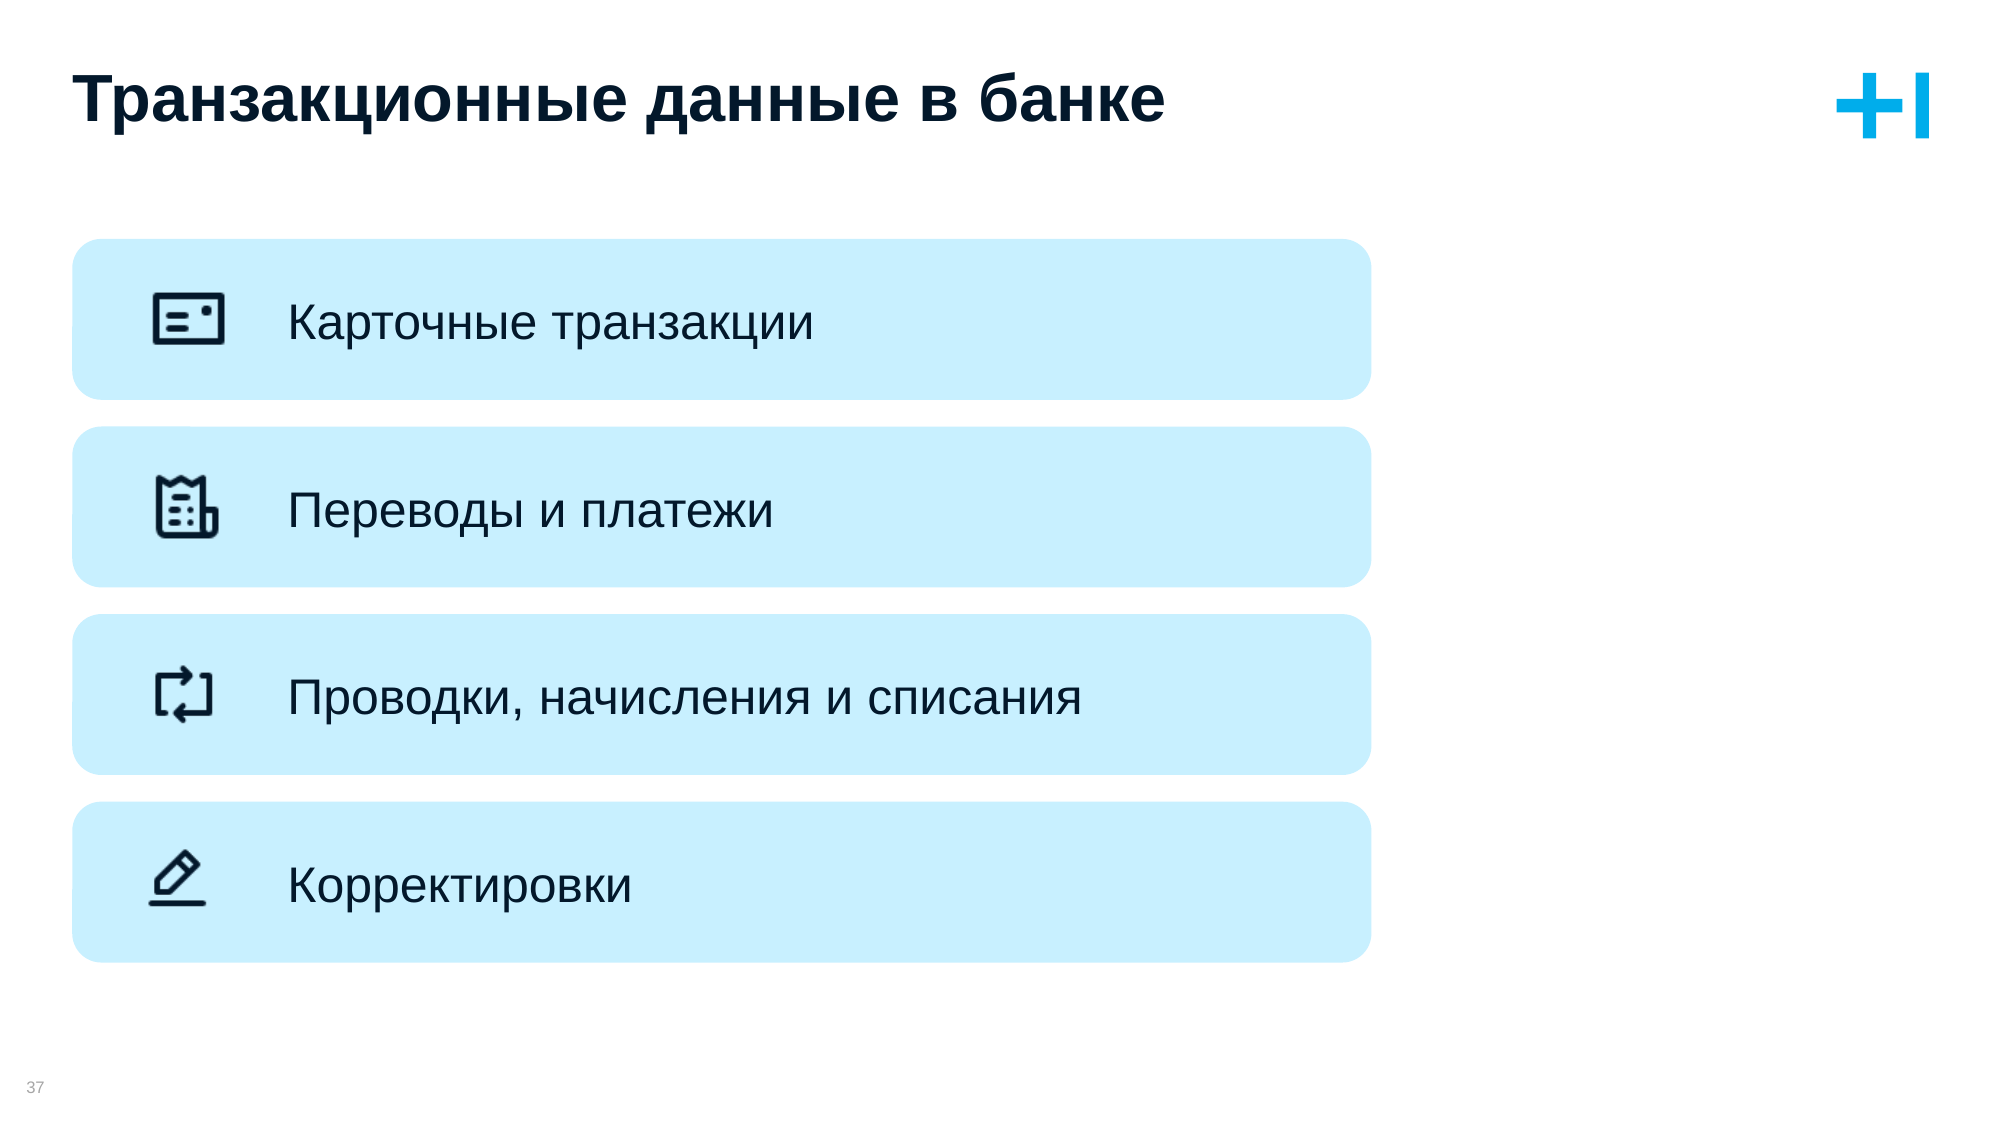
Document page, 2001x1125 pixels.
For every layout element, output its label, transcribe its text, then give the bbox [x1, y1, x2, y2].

text_box Переводы и платежи [71, 425, 1373, 589]
picture [150, 280, 228, 359]
text_box Карточные транзакции [71, 237, 1373, 401]
text_box Корректировки [71, 800, 1373, 964]
picture [150, 469, 225, 545]
text_box Проводки, начисления и списания [71, 613, 1373, 777]
title Транзакционные данные в банке [72, 70, 1650, 135]
picture [150, 660, 218, 729]
picture [143, 844, 212, 912]
